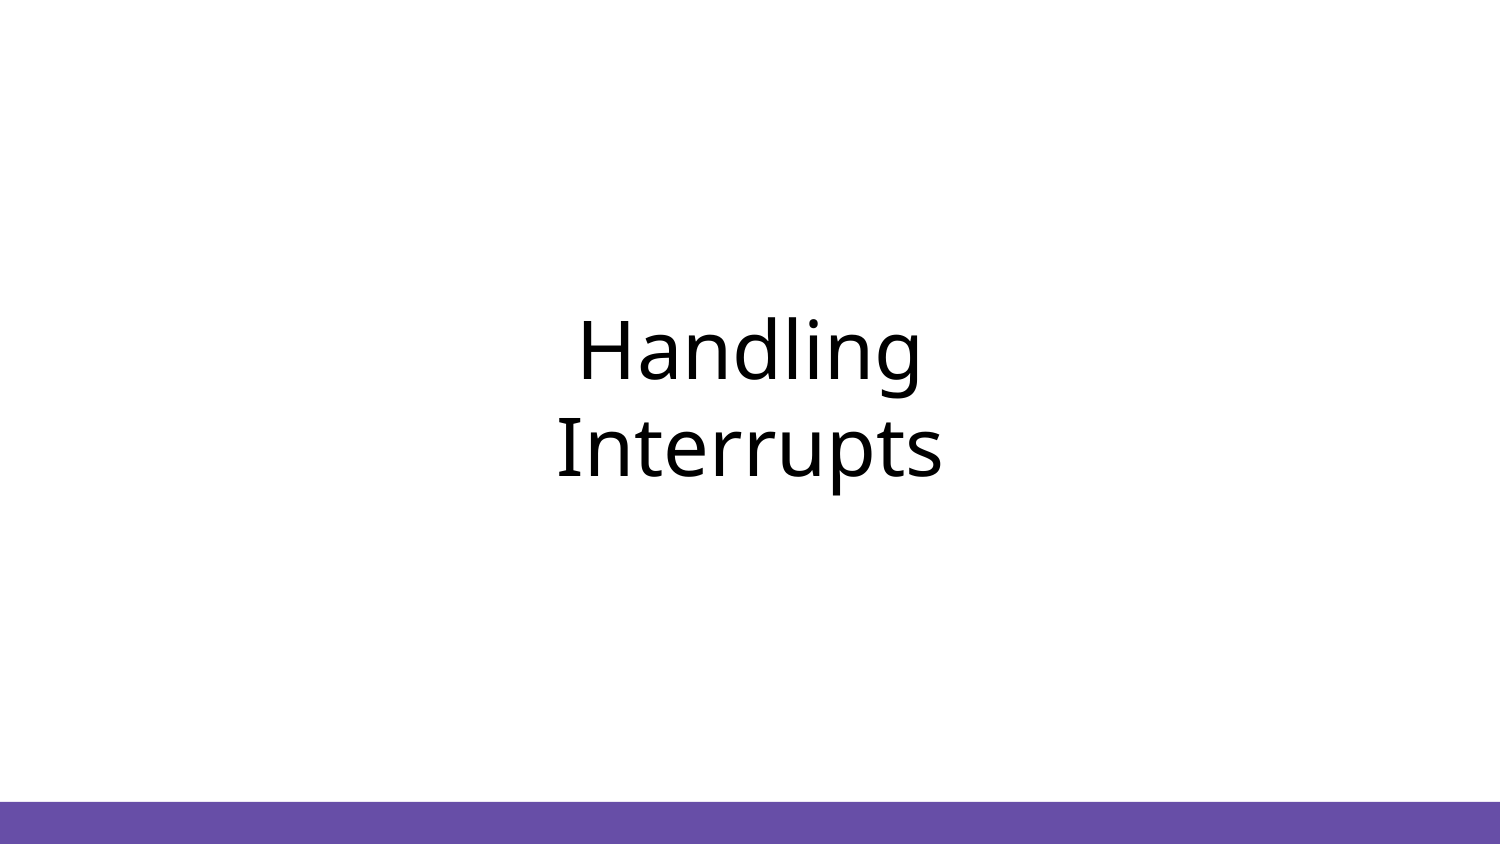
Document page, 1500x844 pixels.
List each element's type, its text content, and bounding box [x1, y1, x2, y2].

title Handling Interrupts [424, 295, 1076, 493]
